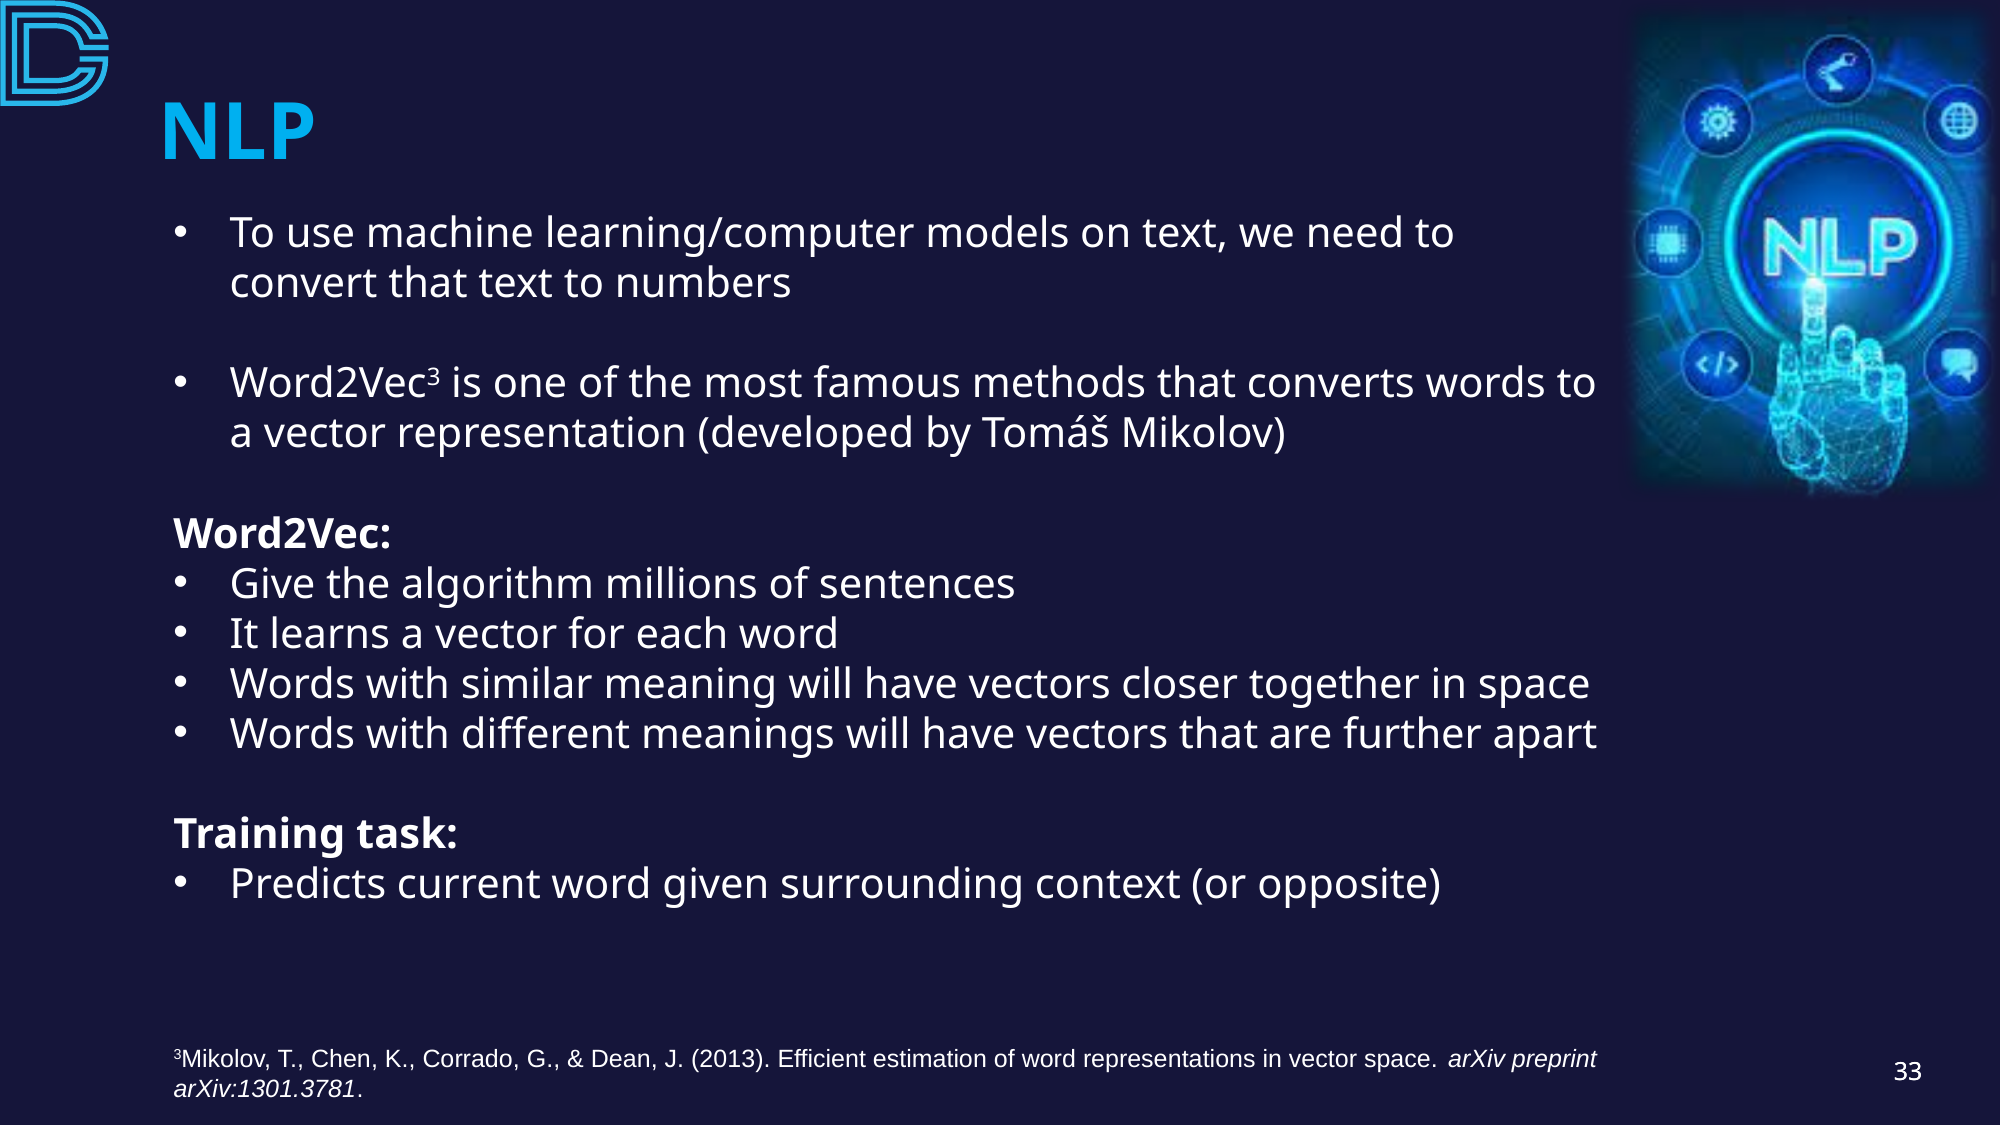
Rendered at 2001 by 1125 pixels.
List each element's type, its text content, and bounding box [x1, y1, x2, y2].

slide_number 33 [1718, 1057, 1923, 1088]
text_box To use machine learning/computer models on text, we need to convert that text to numbers Word2Vec3 is one of the most famous methods that converts words to a vector representation (developed by Tomáš Mikolov) Word2Vec: Give the algorithm millions of sentences It learns a vector for each word Words with similar meaning will have vectors closer together in space Words with different meanings will have vectors that are further apart Training task: Predicts current word given surrounding context (or opposite) [158, 198, 1618, 914]
text_box 3Mikolov, T., Chen, K., Corrado, G., & Dean, J. (2013). Efficient estimation of word representations in vector space. arXiv preprint arXiv:1301.3781. [158, 1035, 1718, 1110]
picture [1617, 0, 2000, 503]
title NLP [158, 91, 1612, 178]
